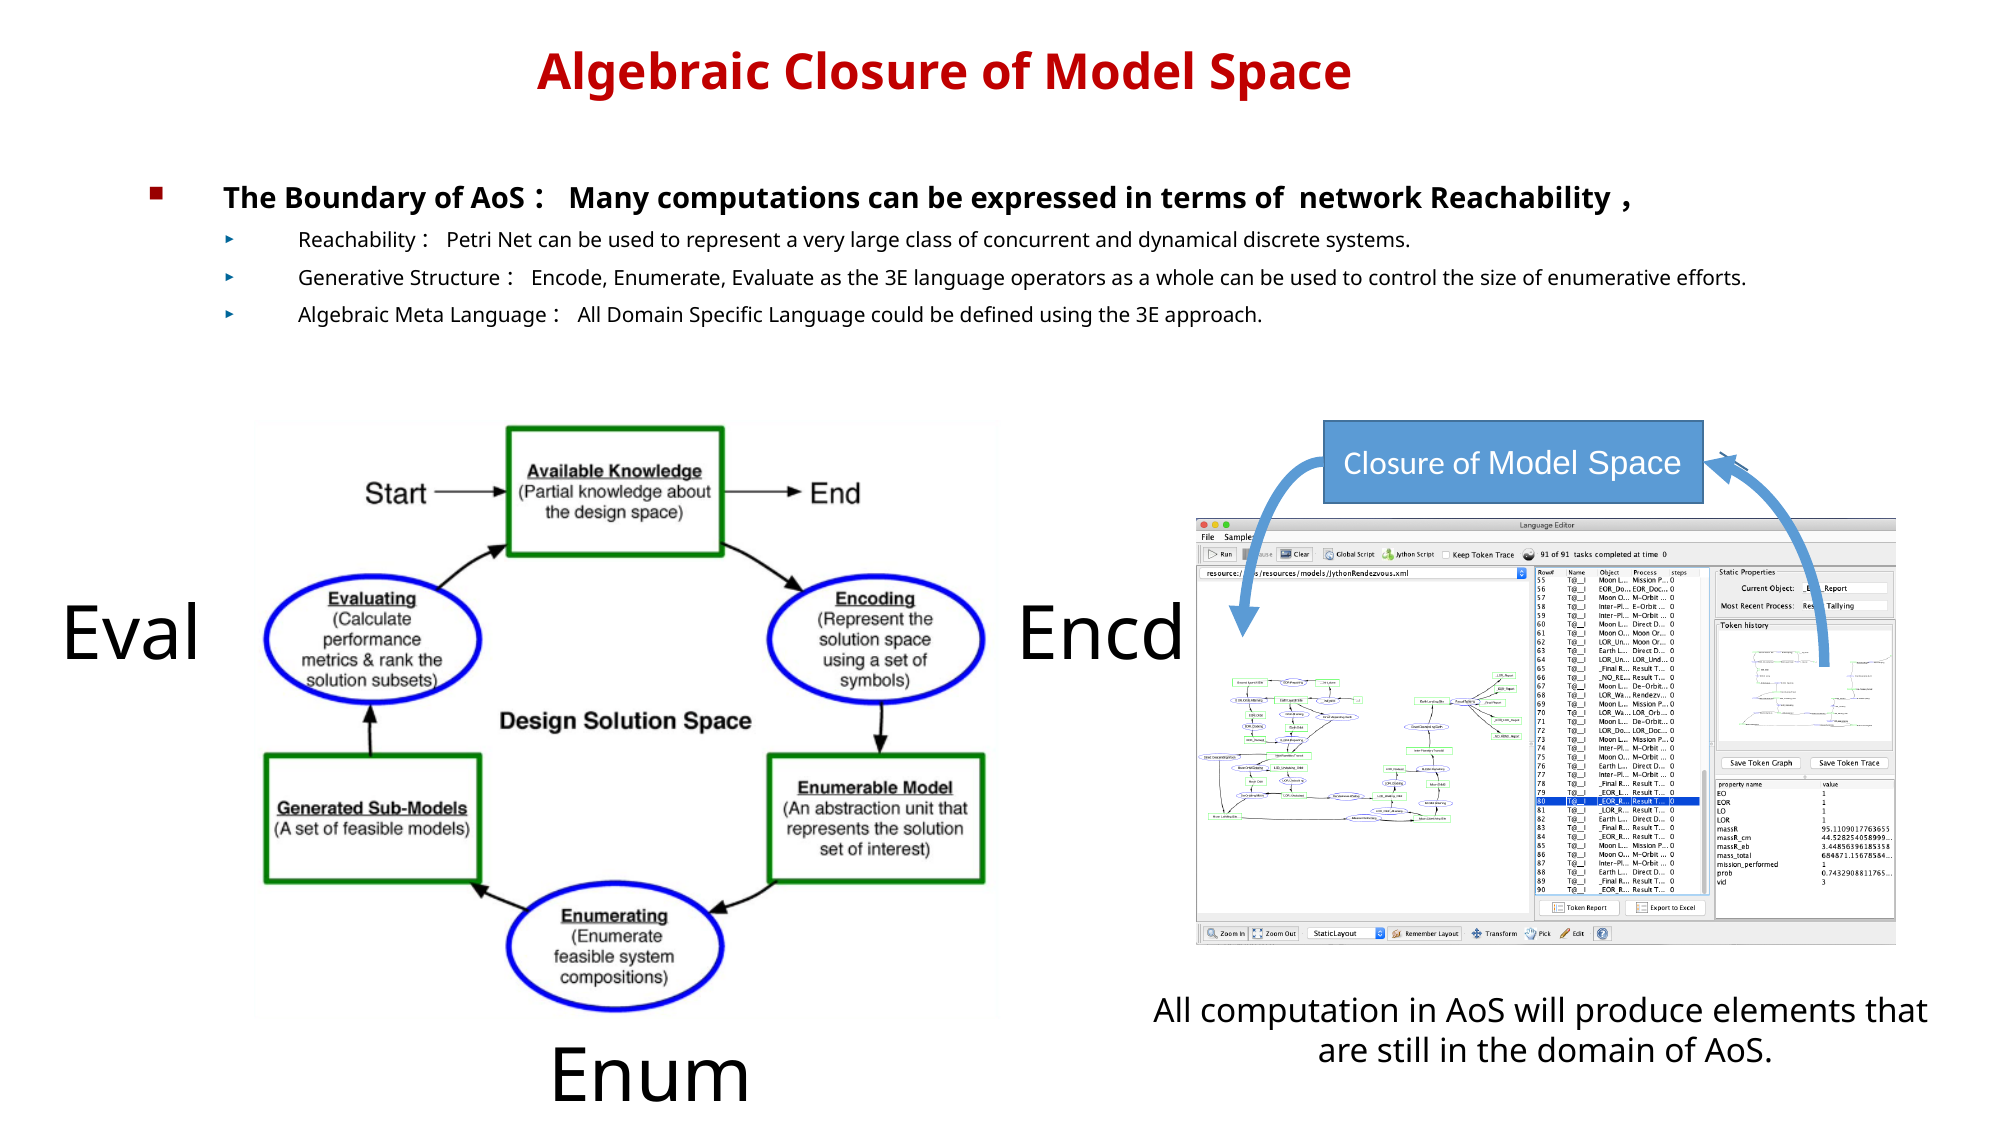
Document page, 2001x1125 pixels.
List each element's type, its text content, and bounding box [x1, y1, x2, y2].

text_box [1727, 479, 1783, 518]
picture [1196, 518, 1896, 946]
picture [253, 420, 1001, 1020]
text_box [1323, 420, 1749, 503]
text_box Encd [1009, 577, 1195, 682]
text_box All computation in AoS will produce elements that are still in the domain of AoS. [1145, 981, 1946, 1077]
text_box Eval [53, 577, 210, 682]
text_box The Boundary of AoS：Many computations can be expressed in terms of network Reachability， Reachability：Petri Net can be used to represent a very large class of concurrent and dynamical discrete systems. Generative Structure：Encode, Enumerate, Evaluate as the 3E language operators as a whole can be used to control the size of enumerative efforts. Algebraic Meta Language：All Domain Specific Language could be defined using the 3E approach. [140, 154, 1907, 334]
text_box Enum [540, 1020, 761, 1124]
title Algebraic Closure of Model Space [43, 34, 1847, 113]
text_box [1266, 461, 1323, 518]
